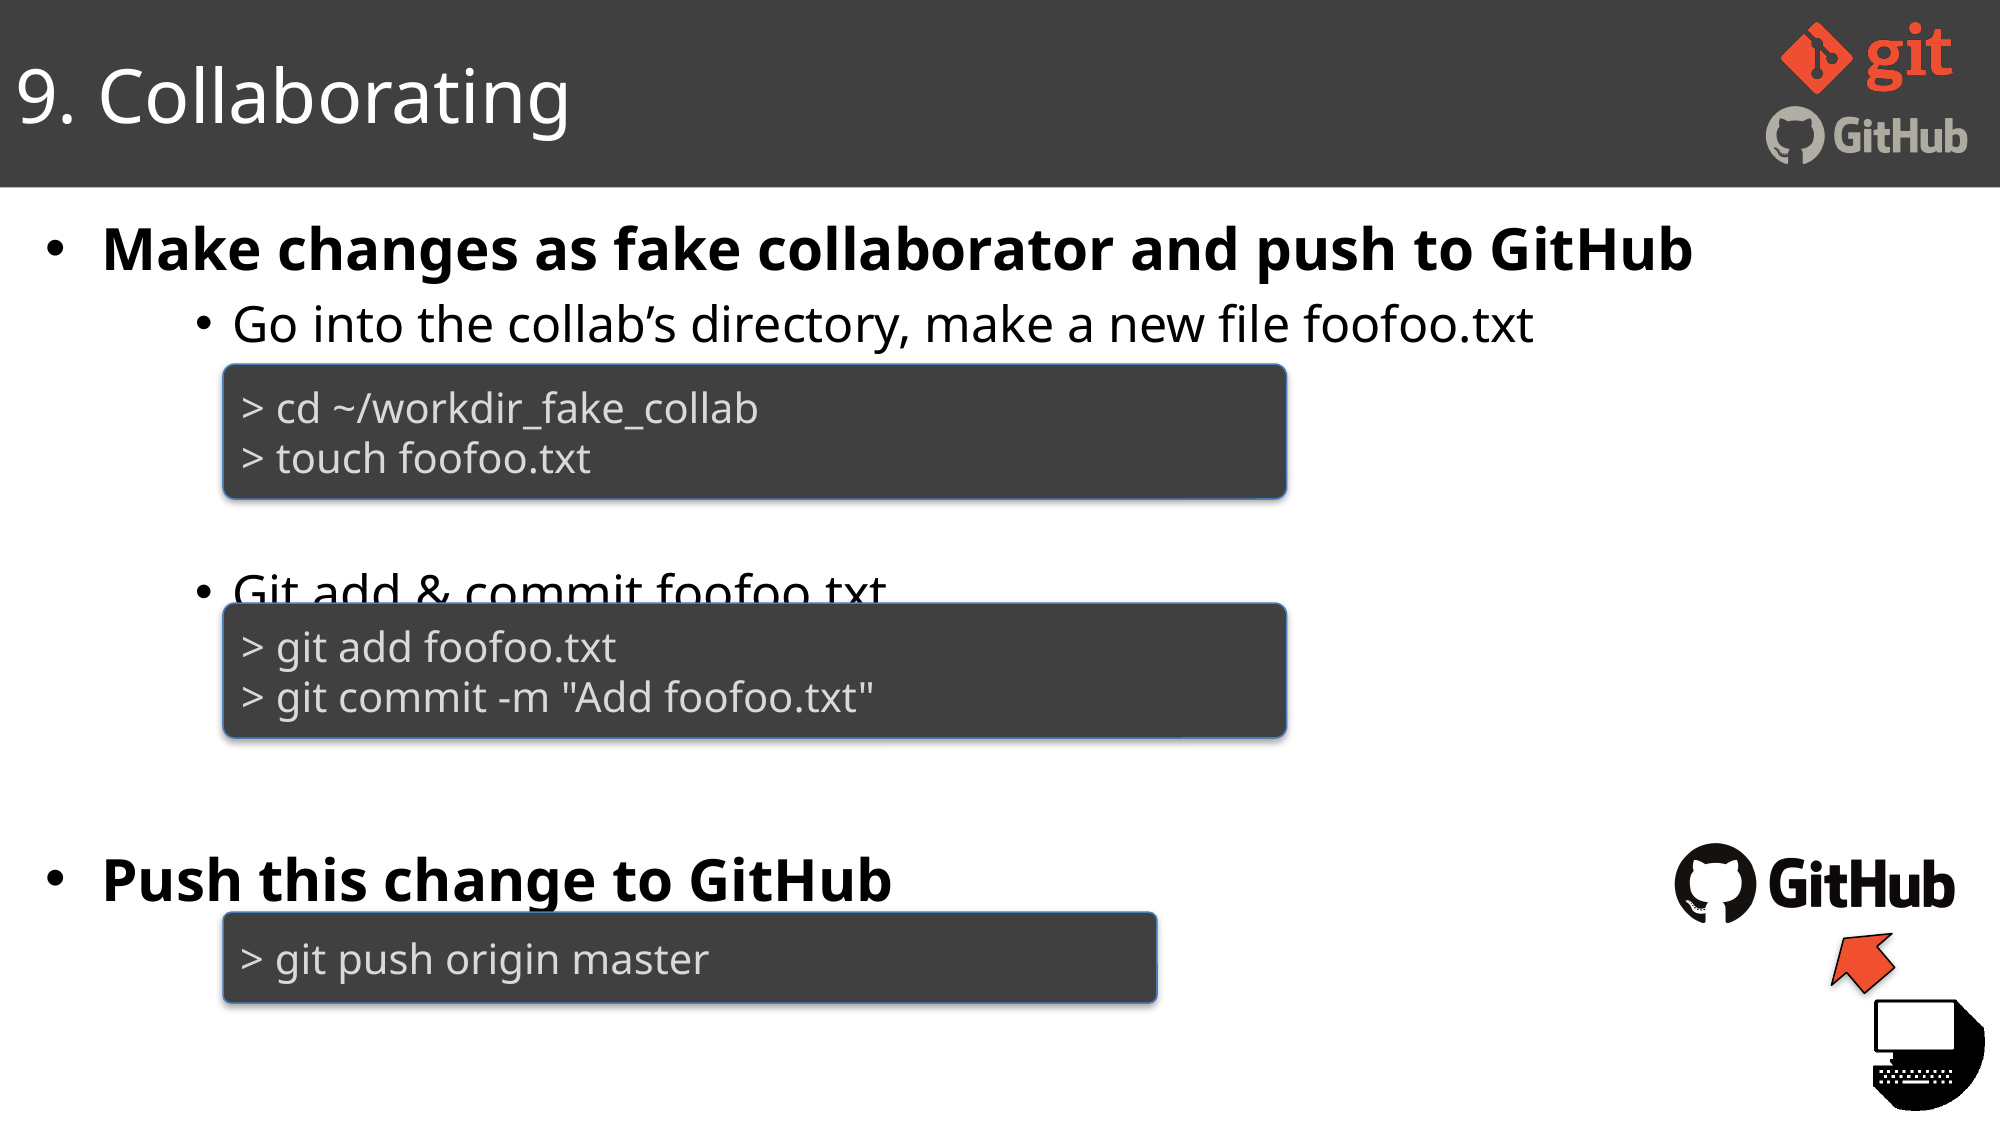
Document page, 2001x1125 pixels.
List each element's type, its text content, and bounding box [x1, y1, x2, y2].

text_box > git add foofoo.txt > git commit -m "Add foofoo.txt" [222, 602, 1288, 739]
list Make changes as fake collaborator and push to GitHub Go into the collab’s directory, make a new file foofoo.txt Git add & commit foofoo.txt Push this change to GitHub [30, 204, 1969, 1125]
text_box > git push origin master [222, 911, 1158, 1004]
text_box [1629, 814, 2000, 1111]
picture [1733, 21, 2000, 185]
title 9. Collaborating [0, 0, 2000, 188]
text_box > cd ~/workdir_fake_collab > touch foofoo.txt [222, 363, 1288, 500]
